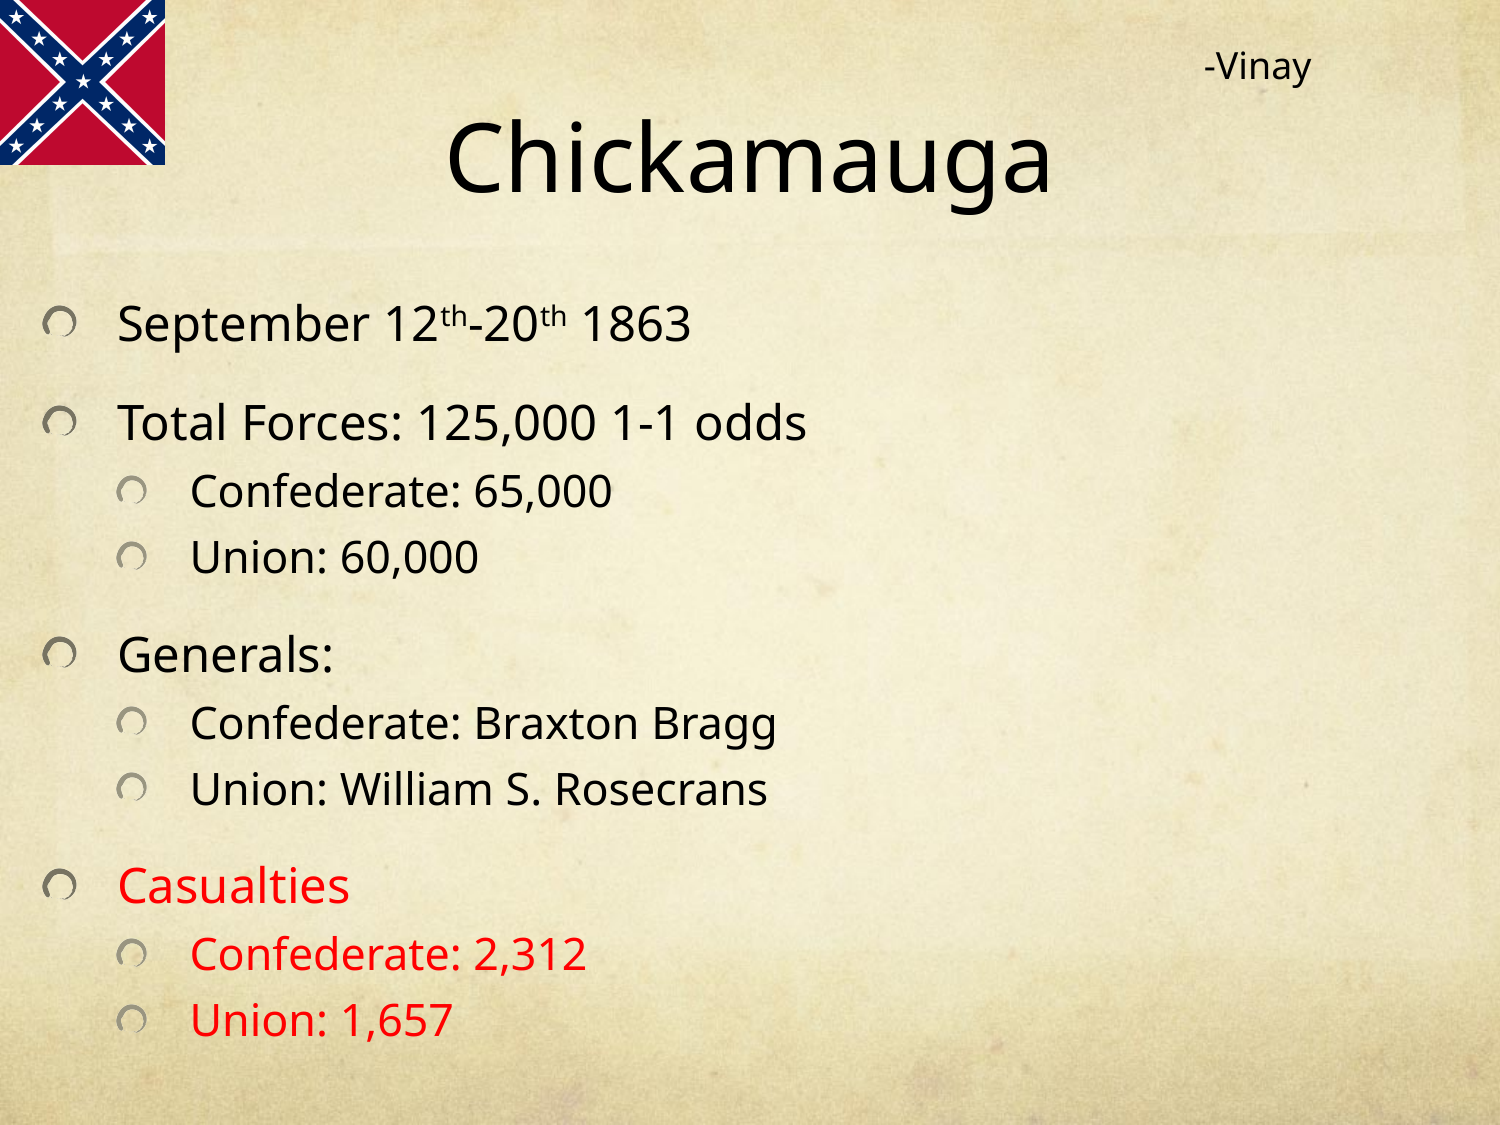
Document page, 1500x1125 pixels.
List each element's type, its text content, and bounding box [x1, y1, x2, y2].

picture [0, 0, 1500, 1125]
list September 12th-20th 1863 Total Forces: 125,000 1-1 odds Confederate: 65,000 Union: 60,000 Generals: Confederate: Braxton Bragg Union: William S. Rosecrans Casualties Confederate: 2,312 Union: 1,657 [27, 284, 1350, 1055]
text_box -Vinay [1189, 34, 1445, 95]
title Chickamauga [150, 82, 1350, 225]
